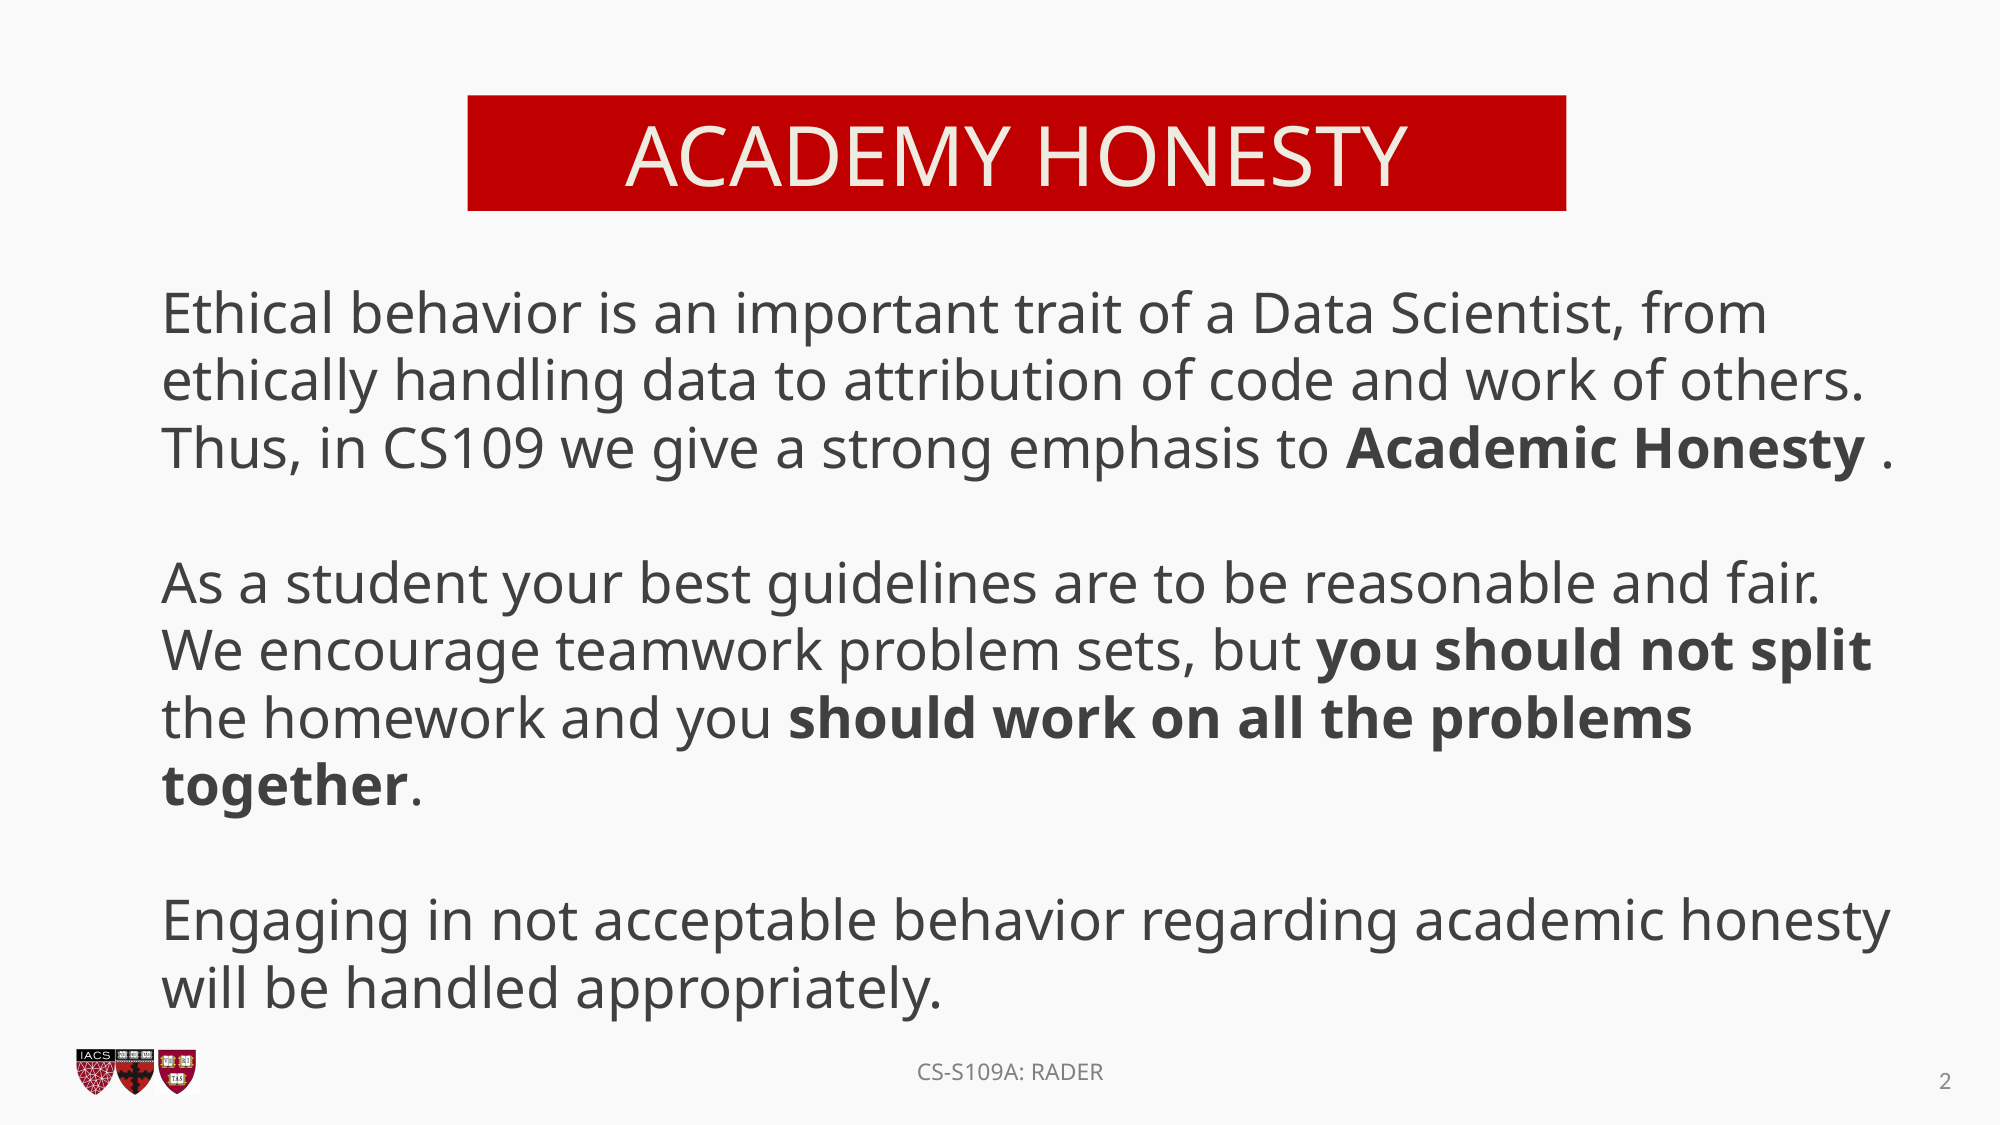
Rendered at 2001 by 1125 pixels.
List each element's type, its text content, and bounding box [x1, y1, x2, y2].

text_box Ethical behavior is an important trait of a Data Scientist, from ethically handling data to attribution of code and work of others. Thus, in CS109 we give a strong emphasis to Academic Honesty . As a student your best guidelines are to be reasonable and fair. We encourage teamwork problem sets, but you should not split the homework and you should work on all the problems together. Engaging in not acceptable behavior regarding academic honesty will be handled appropriately. [146, 269, 1929, 1097]
text_box ACADEMY HONESTY [467, 95, 1567, 211]
picture [75, 1049, 146, 1095]
slide_number 2 [1500, 1050, 1967, 1110]
